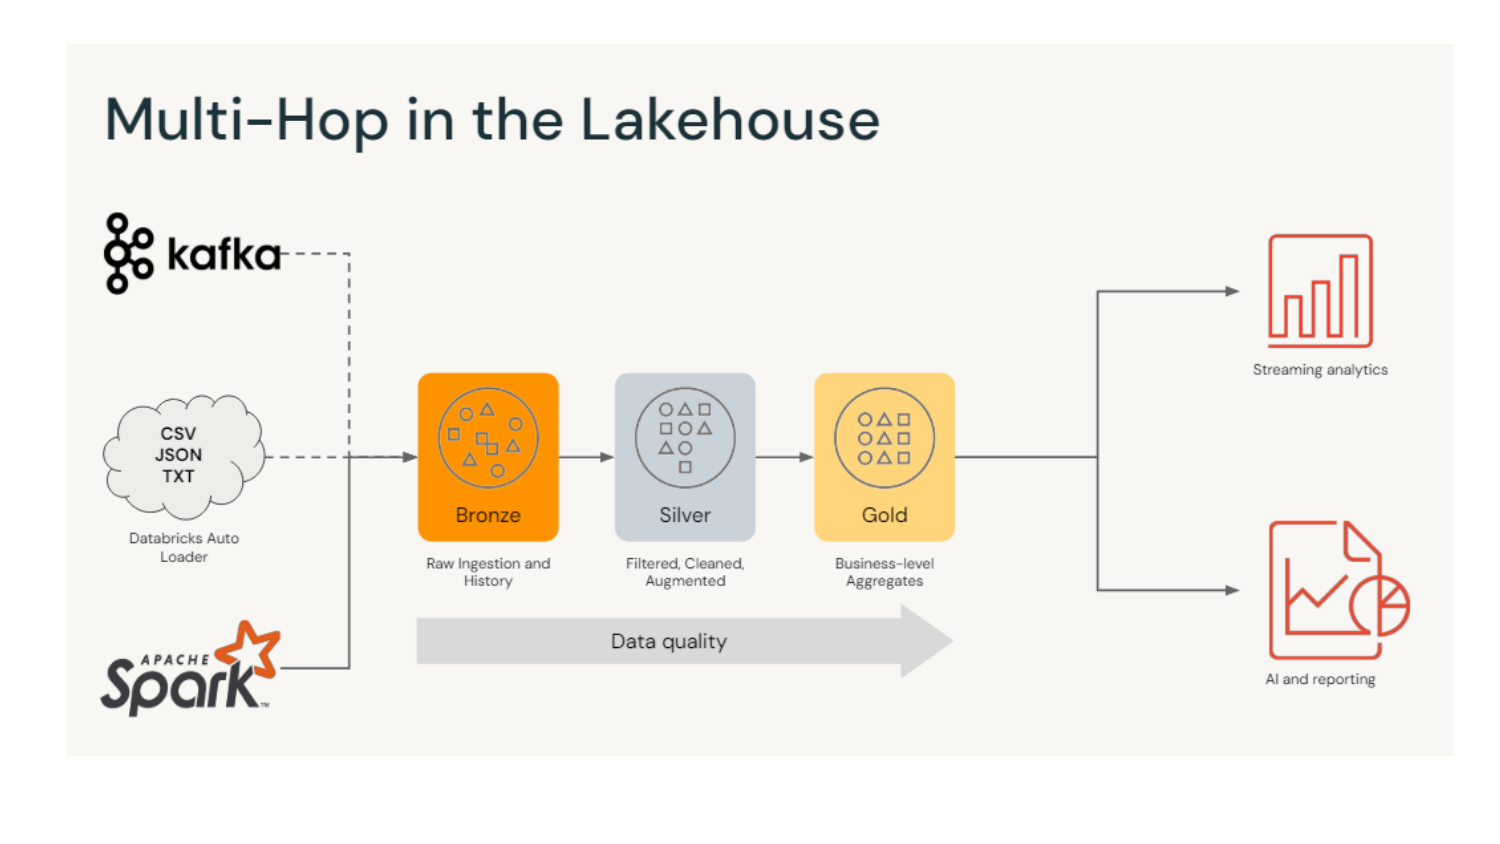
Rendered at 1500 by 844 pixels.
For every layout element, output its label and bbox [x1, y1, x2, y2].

picture [67, 44, 1454, 756]
